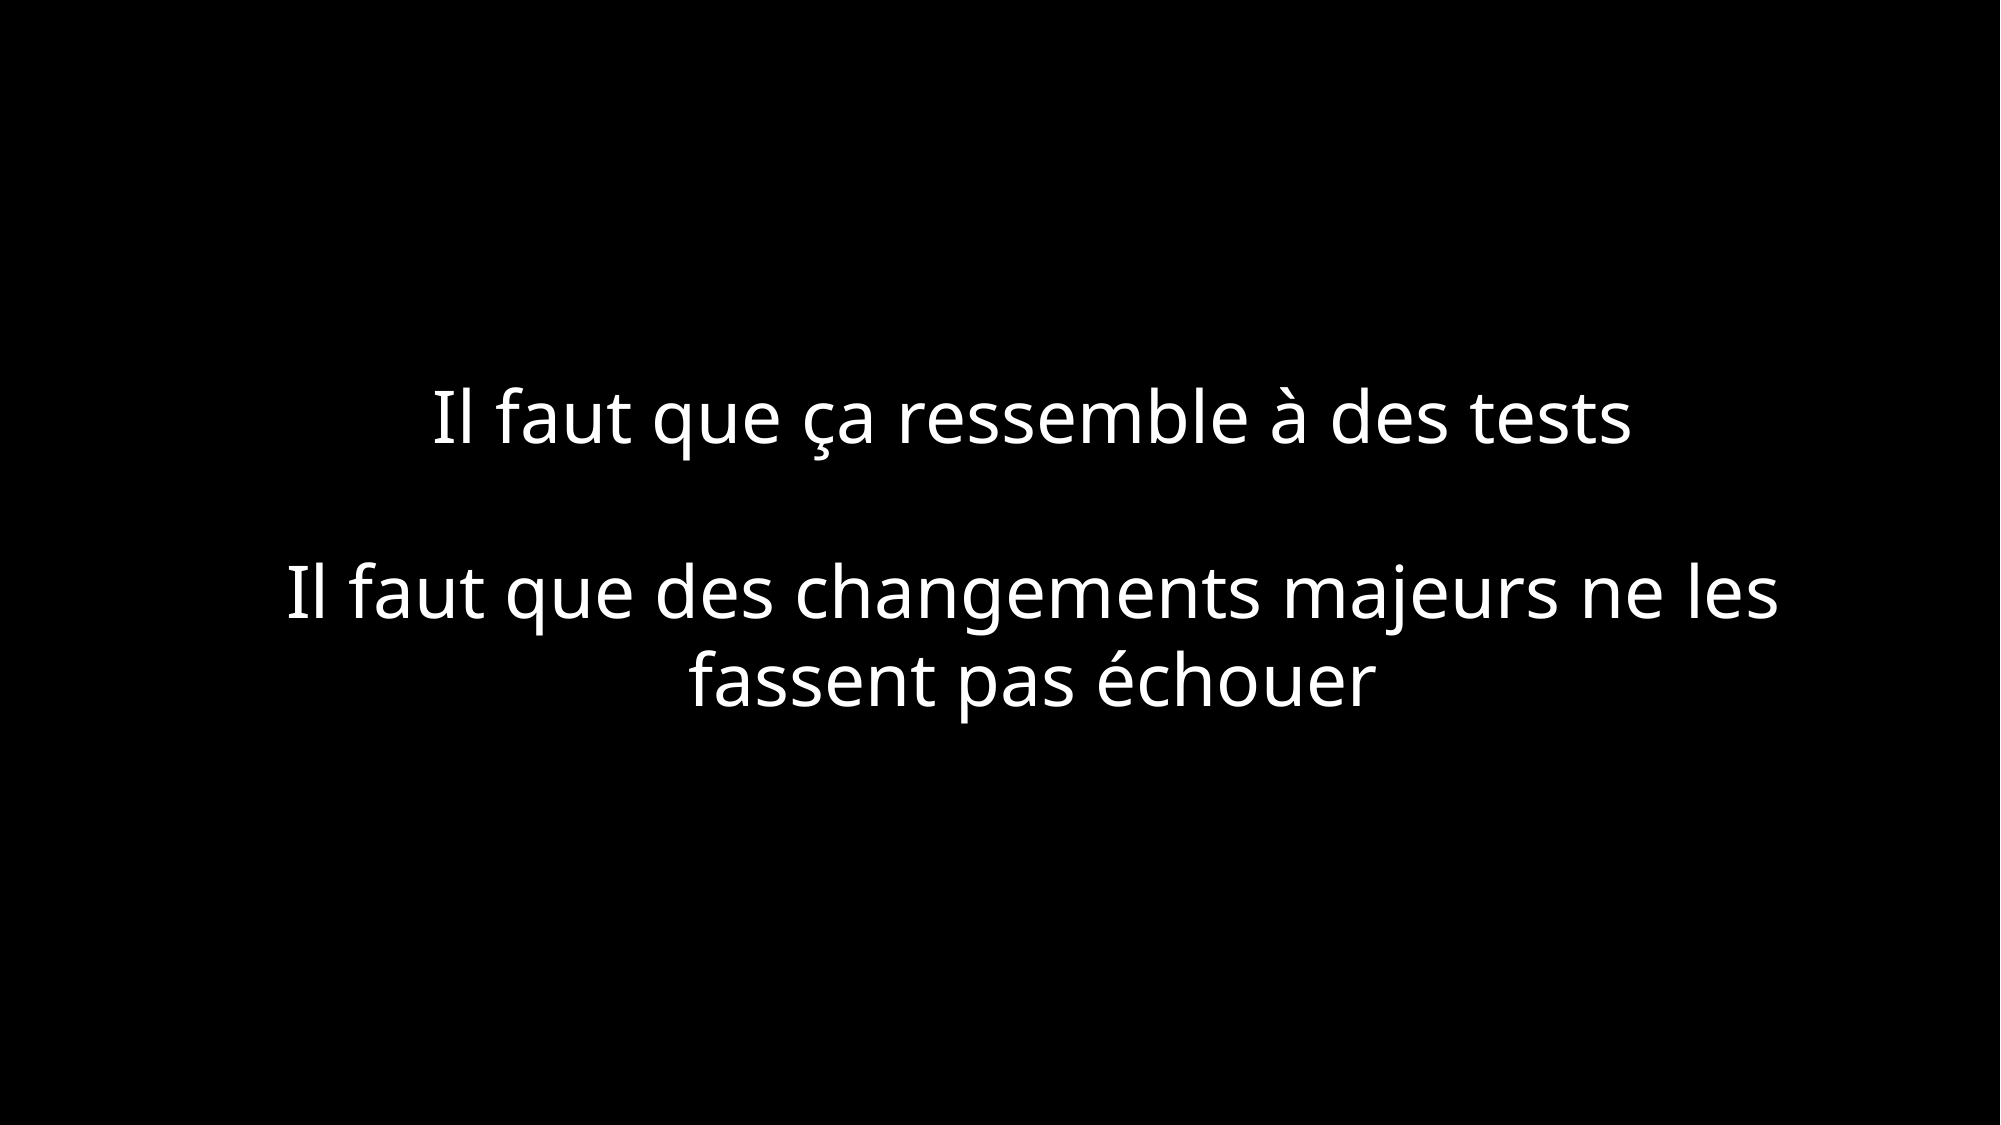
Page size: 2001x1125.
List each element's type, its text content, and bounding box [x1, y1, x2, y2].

text_box Il faut que ça ressemble à des tests Il faut que des changements majeurs ne les fassent pas échouer [261, 363, 1805, 729]
